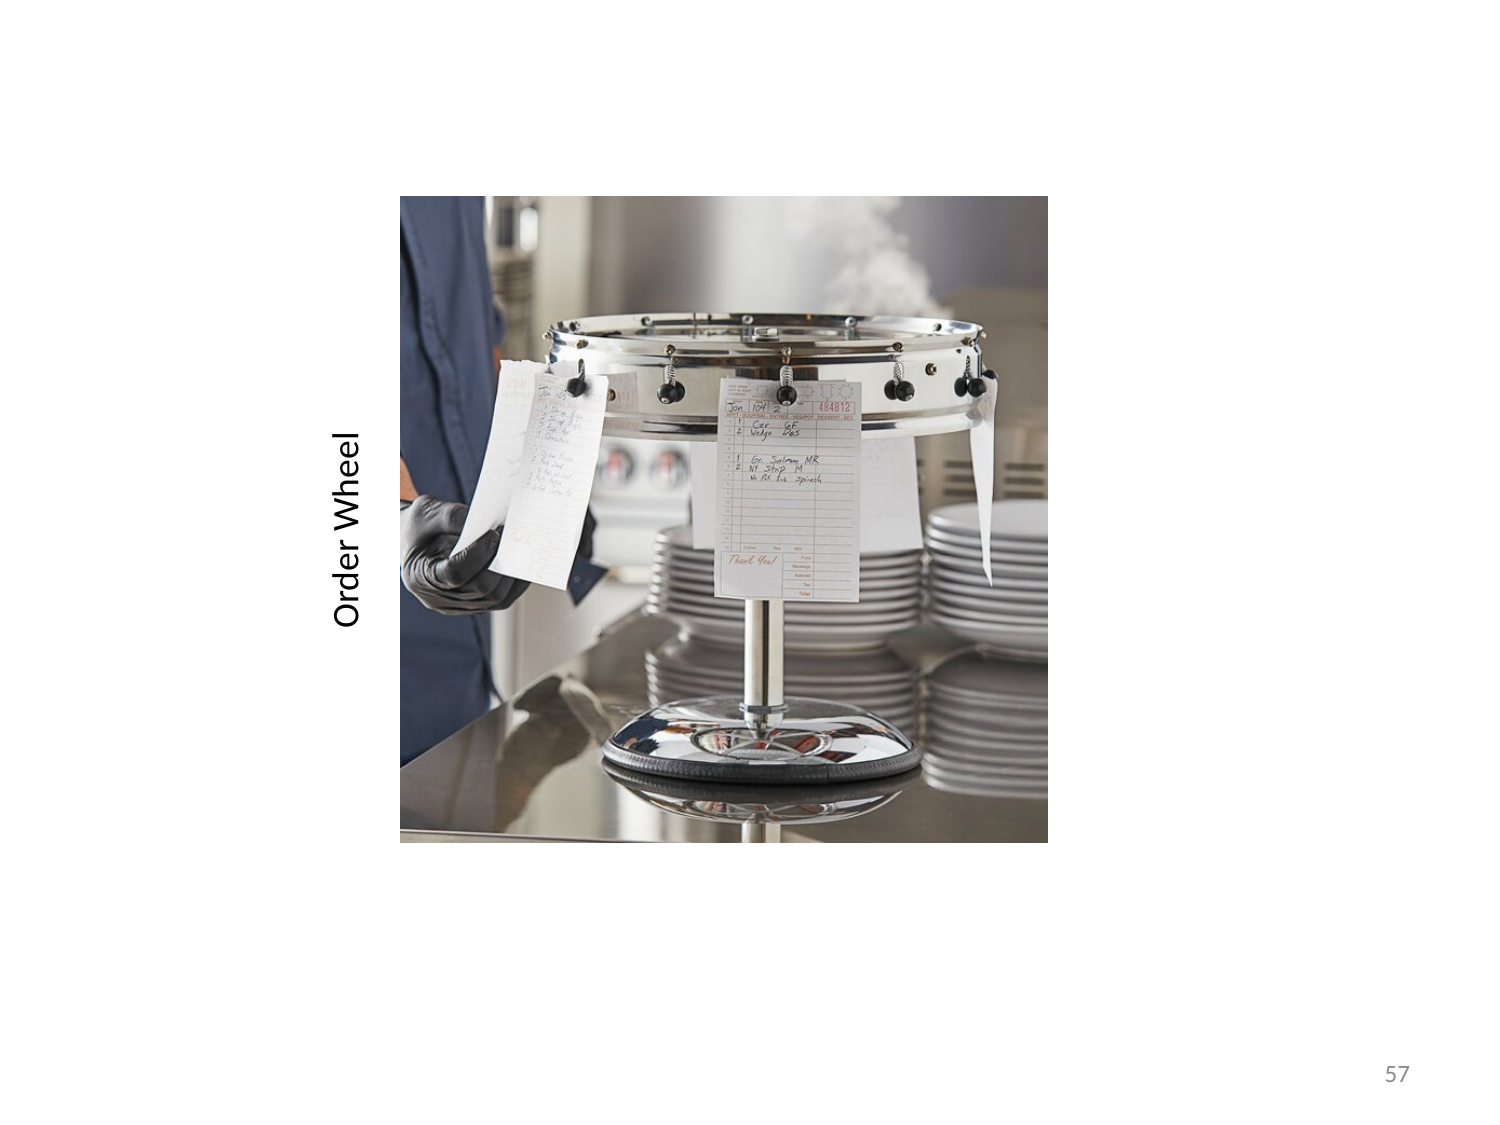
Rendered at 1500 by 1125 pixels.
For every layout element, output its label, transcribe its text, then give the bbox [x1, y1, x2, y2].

picture [400, 196, 1048, 843]
slide_number 57 [1074, 1042, 1425, 1103]
text_box Order Wheel [313, 257, 374, 804]
